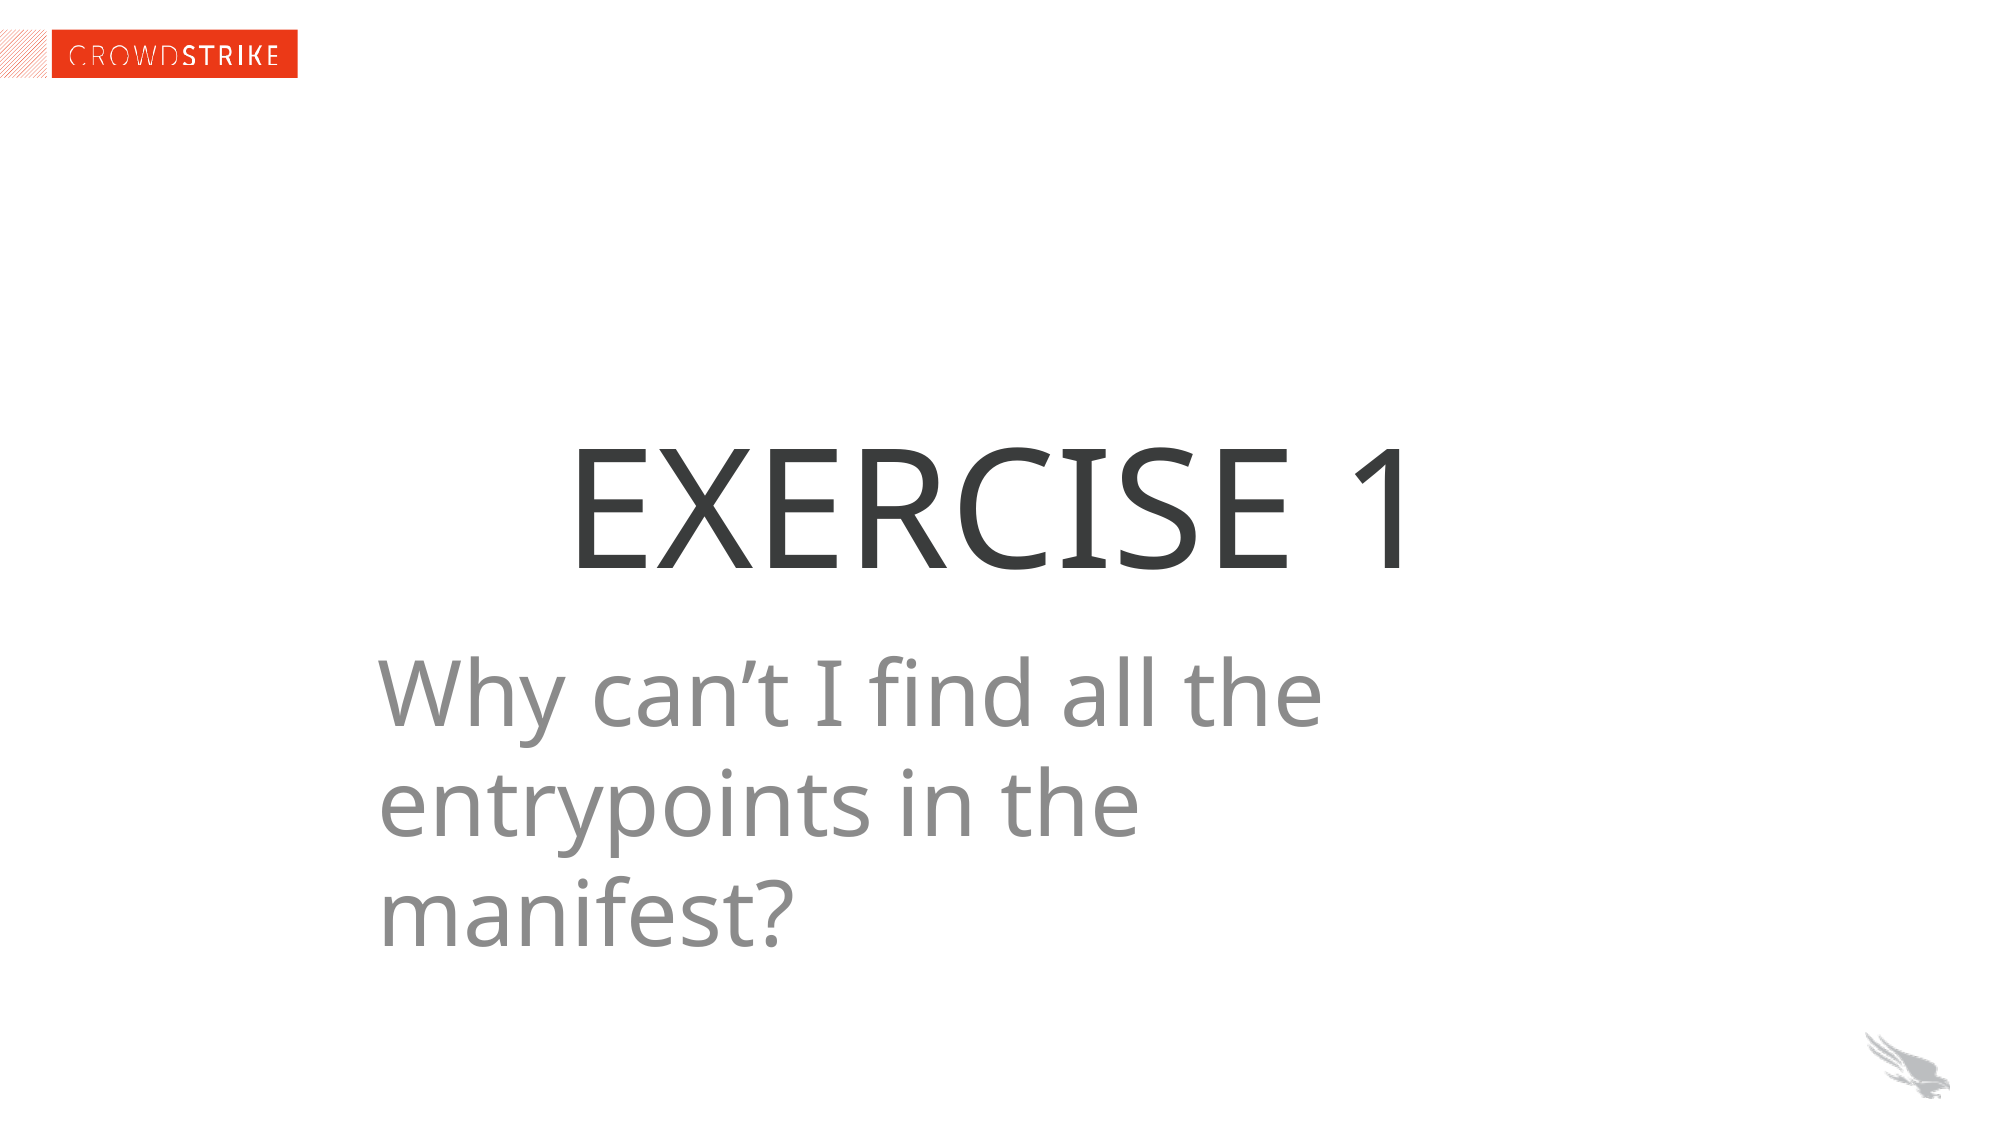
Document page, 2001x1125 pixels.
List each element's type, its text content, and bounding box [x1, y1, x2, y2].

text_box Exercise 1 [362, 394, 1638, 665]
text_box Why can’t I find all the entrypoints in the manifest? [362, 664, 1591, 935]
